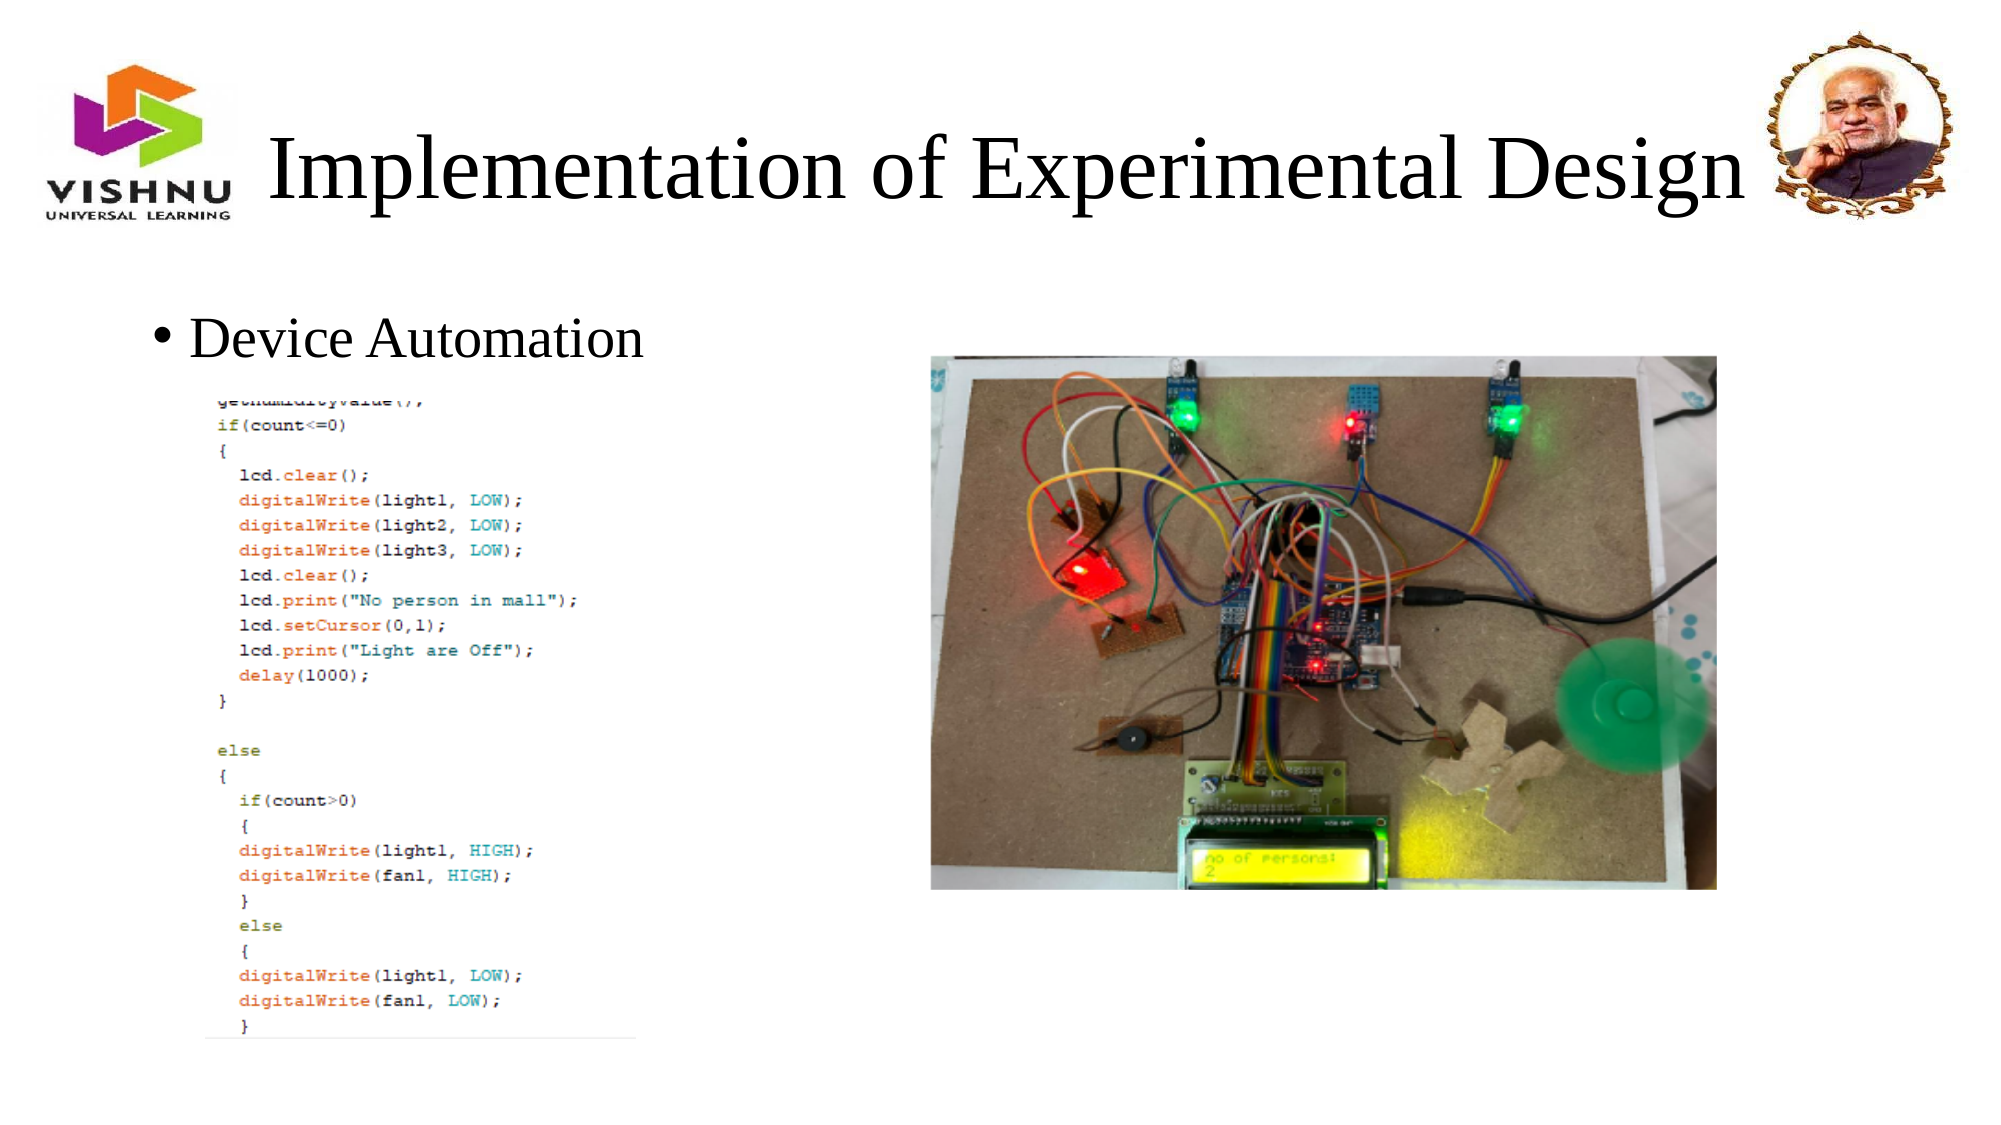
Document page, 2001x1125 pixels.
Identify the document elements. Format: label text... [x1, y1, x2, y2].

picture [37, 59, 238, 228]
list Device Automation [137, 299, 988, 1014]
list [205, 401, 636, 1039]
title Implementation of Experimental Design [137, 59, 1863, 278]
picture [932, 228, 1716, 1015]
picture [1756, 22, 1969, 228]
